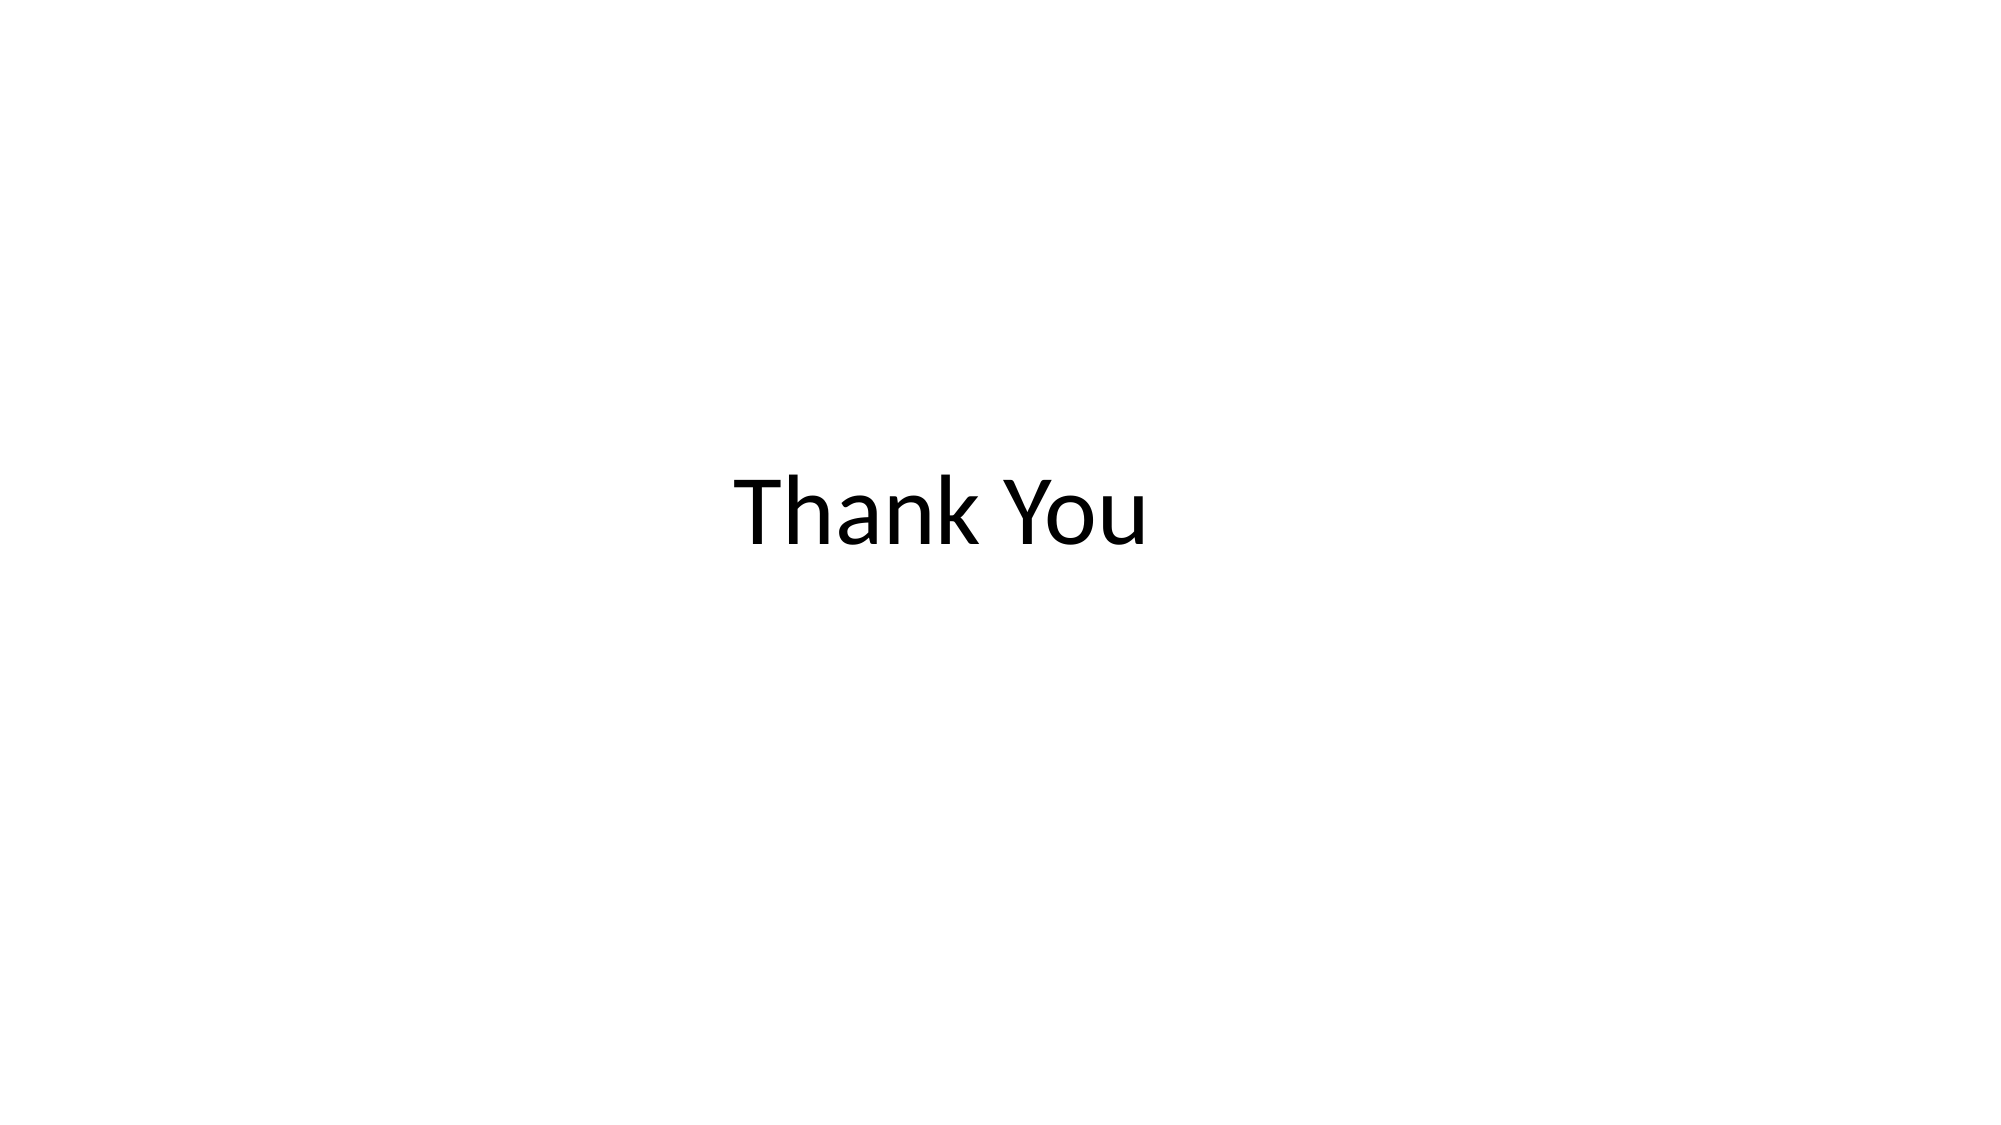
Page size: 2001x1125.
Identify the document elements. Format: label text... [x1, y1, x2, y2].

list Thank You [144, 450, 1740, 547]
